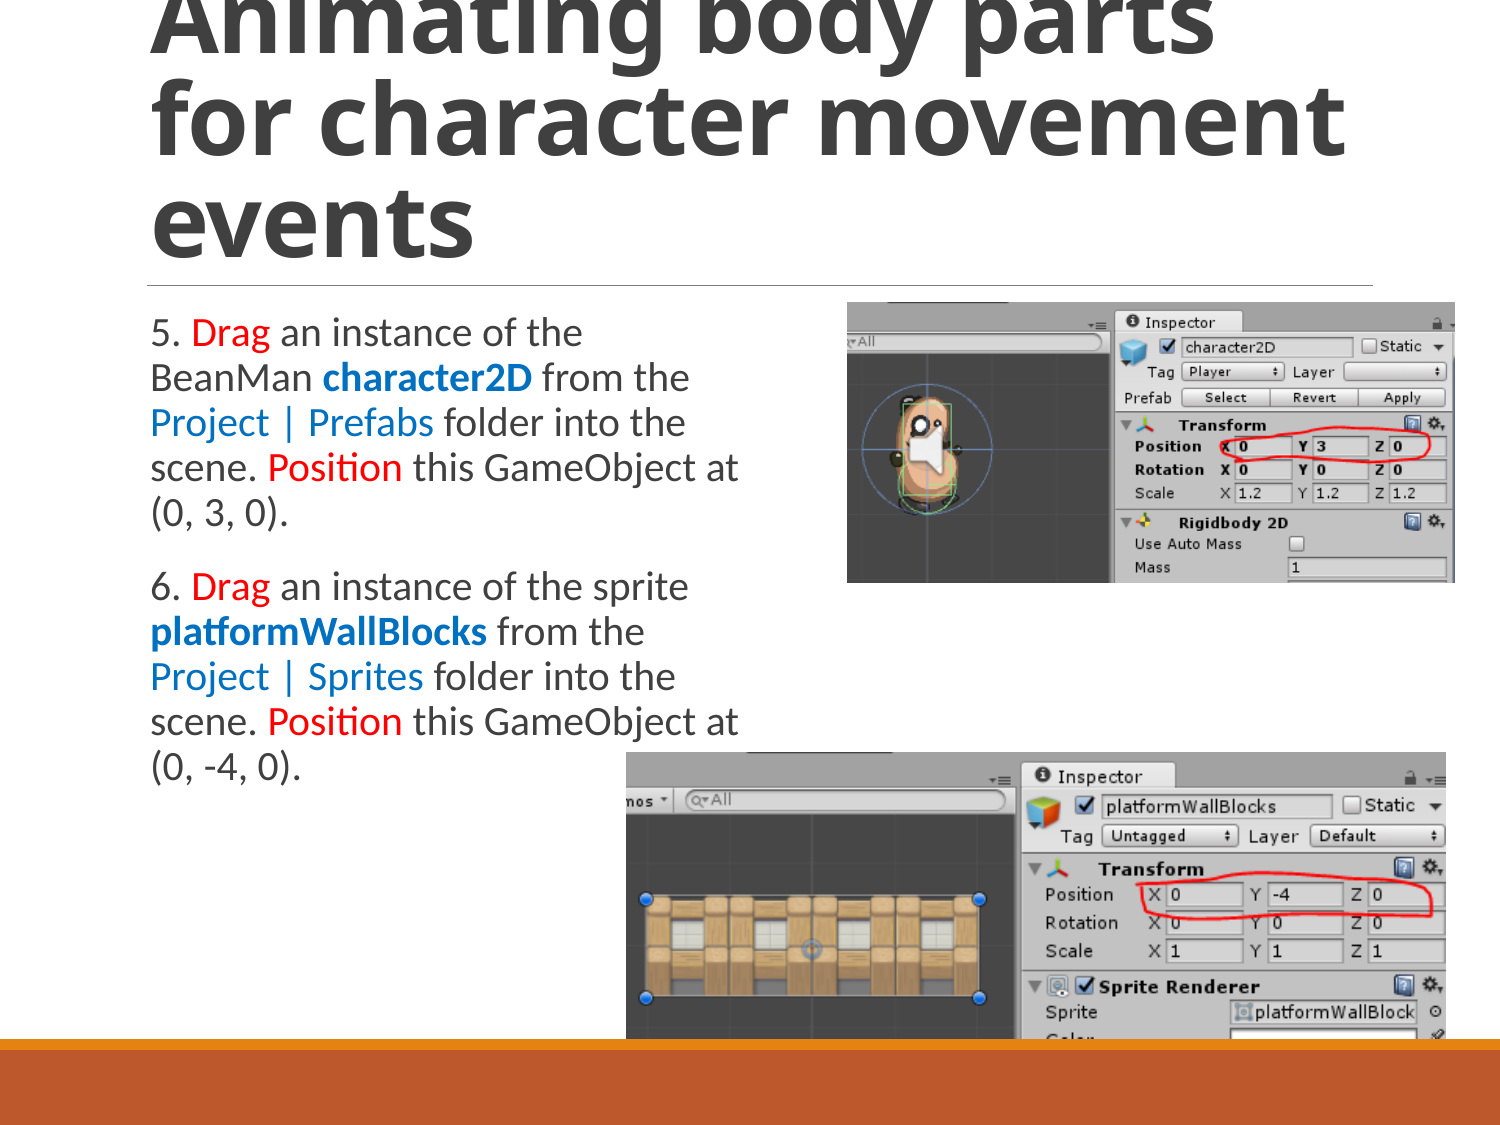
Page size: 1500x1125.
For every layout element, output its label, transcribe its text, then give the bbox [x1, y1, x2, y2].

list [846, 302, 1455, 583]
title Animating body parts for character movement events [135, 47, 1373, 285]
list 5. Drag an instance of the BeanMan character2D from the Project | Prefabs folder into the scene. Position this GameObject at (0, 3, 0). 6. Drag an instance of the sprite platformWallBlocks from the Project | Sprites folder into the scene. Position this GameObject at (0, -4, 0). [135, 302, 743, 963]
picture [625, 752, 1446, 1040]
